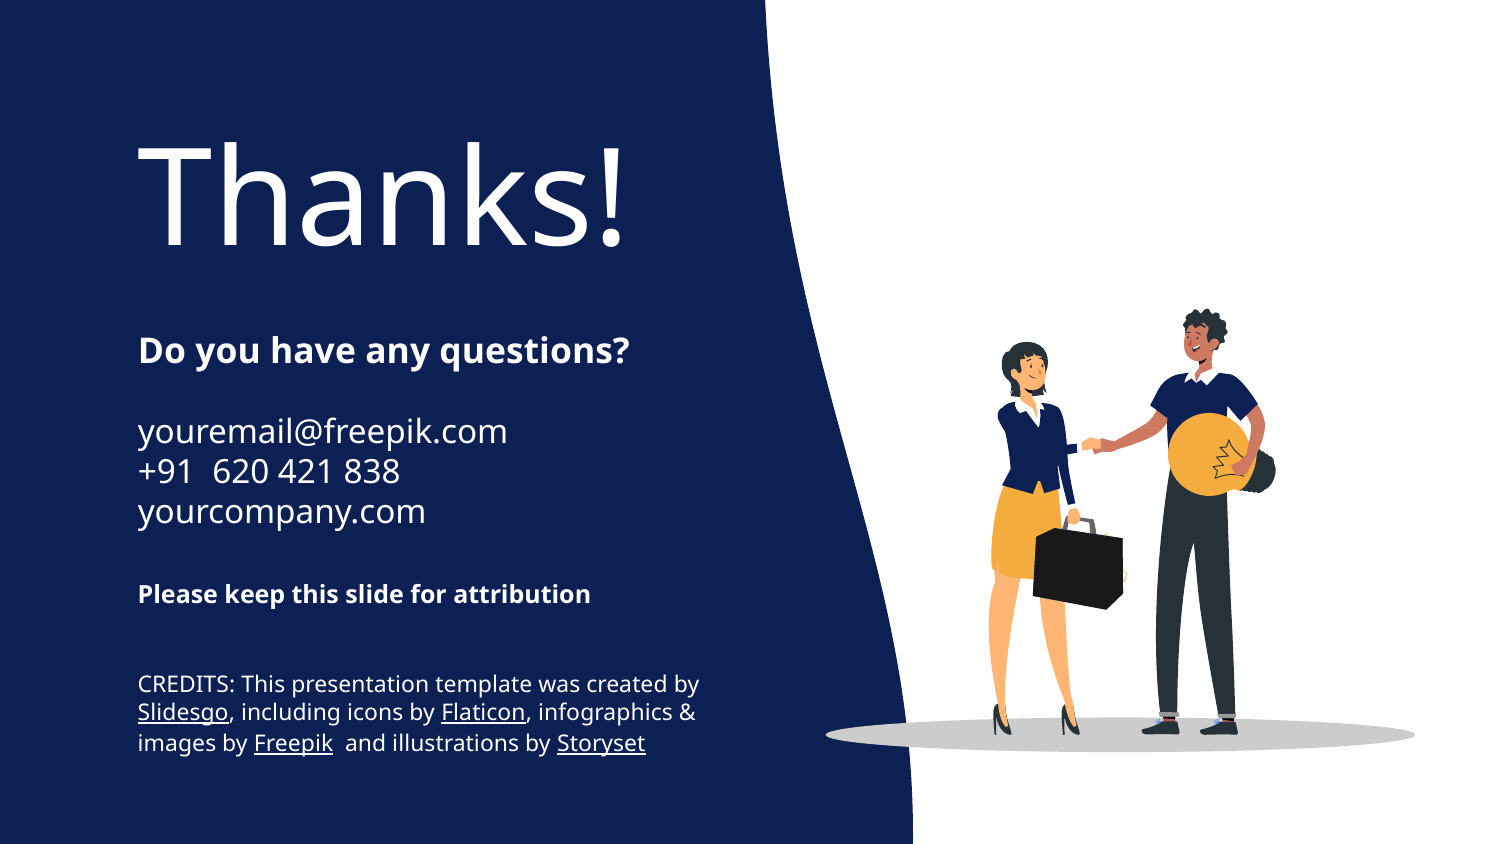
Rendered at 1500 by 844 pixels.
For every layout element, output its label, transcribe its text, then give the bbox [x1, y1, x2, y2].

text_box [825, 308, 1416, 753]
title Thanks! [122, 109, 826, 274]
text_box Please keep this slide for attribution [122, 566, 650, 622]
subtitle Do you have any questions? youremail@freepik.com +91 620 421 838 yourcompany.com [122, 279, 828, 580]
